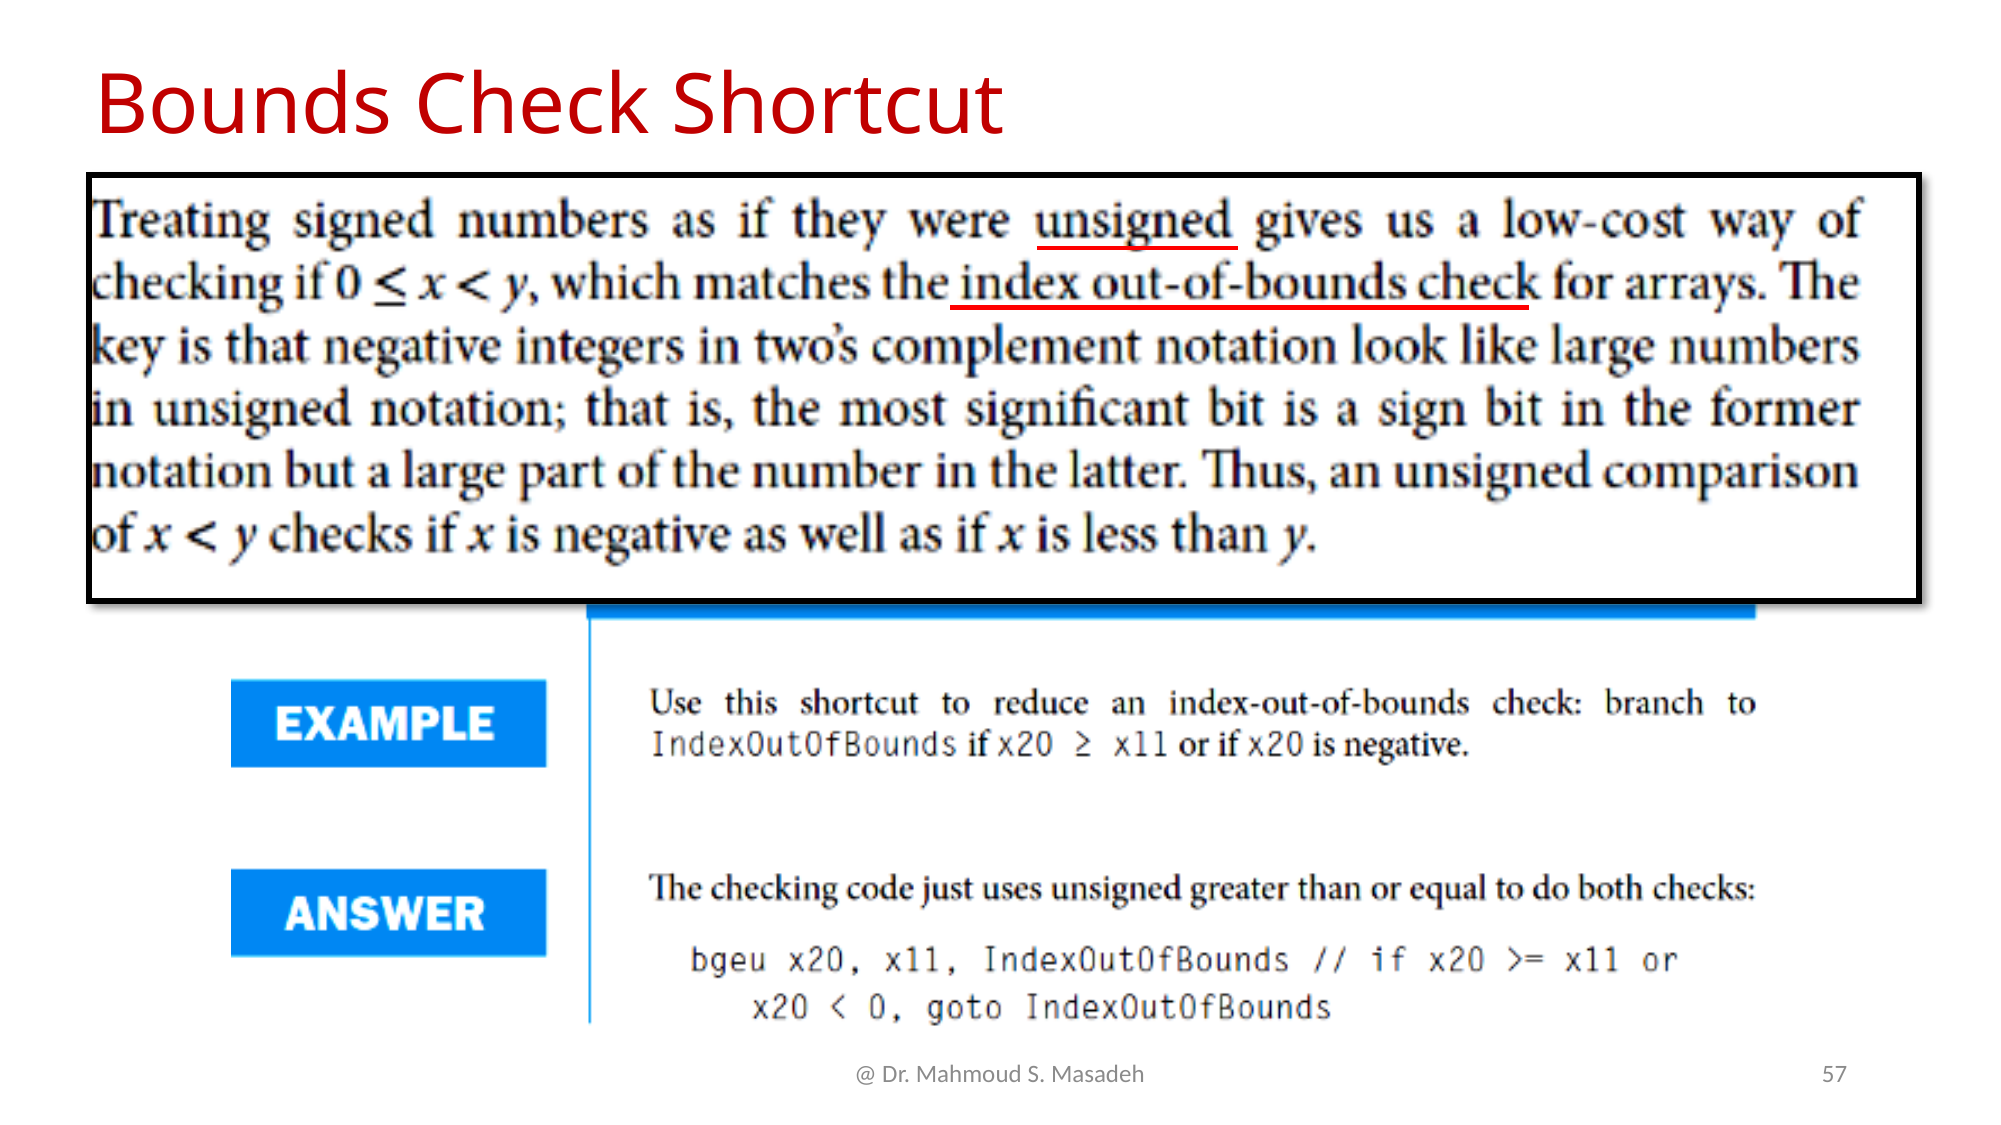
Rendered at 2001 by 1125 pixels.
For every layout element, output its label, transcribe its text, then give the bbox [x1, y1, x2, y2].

title Bounds Check Shortcut [79, 59, 1929, 154]
picture [91, 177, 1916, 1053]
slide_number 57 [1412, 1042, 1863, 1103]
footer @ Dr. Mahmoud S. Masadeh [662, 1053, 1338, 1103]
